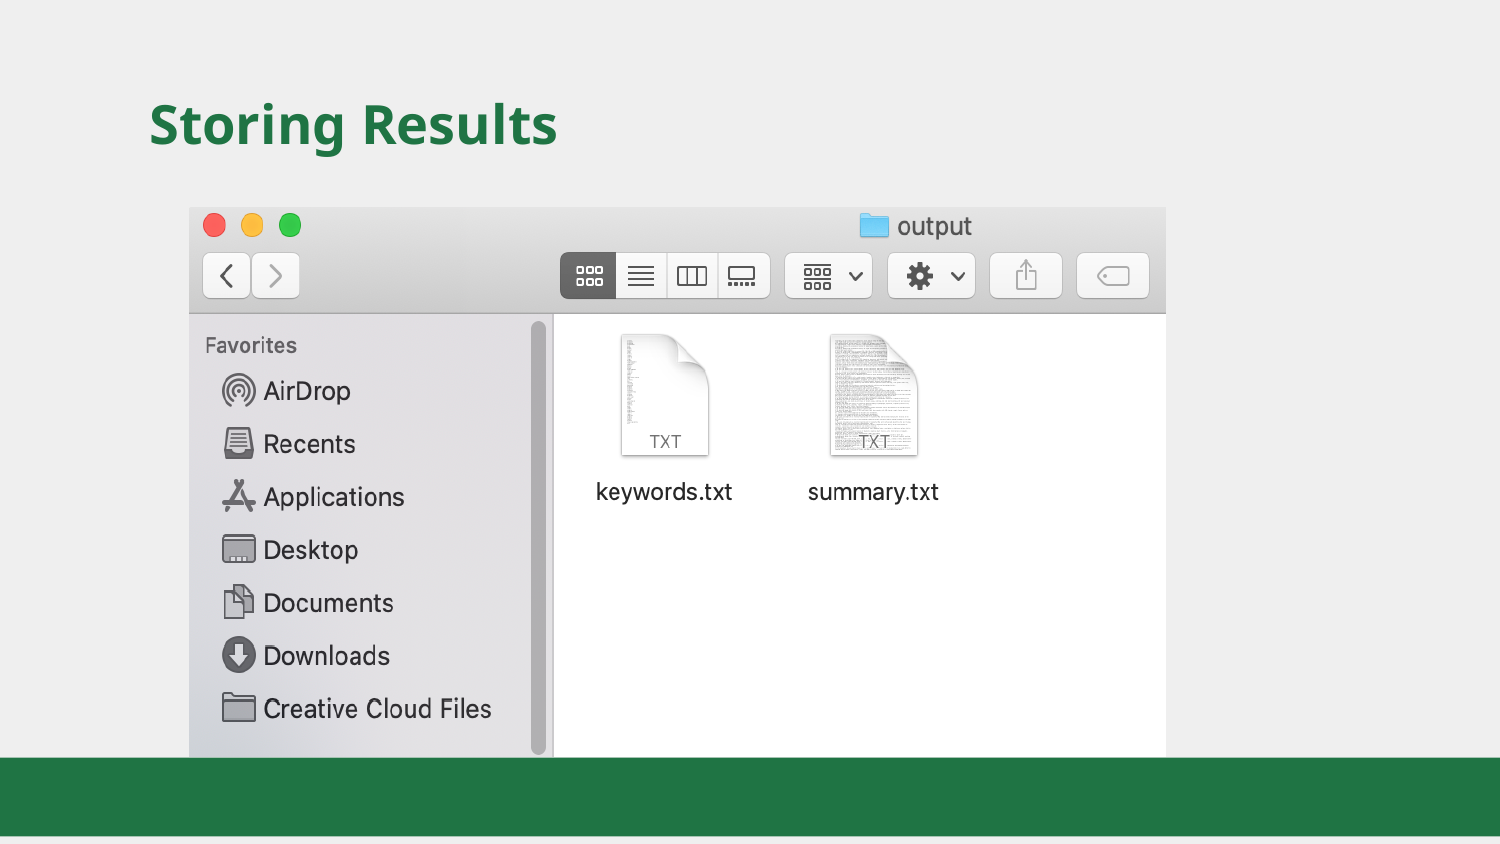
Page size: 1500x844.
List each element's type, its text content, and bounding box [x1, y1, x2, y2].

title Storing Results [134, 75, 1366, 170]
picture [189, 207, 1167, 757]
text_box [0, 757, 1500, 837]
